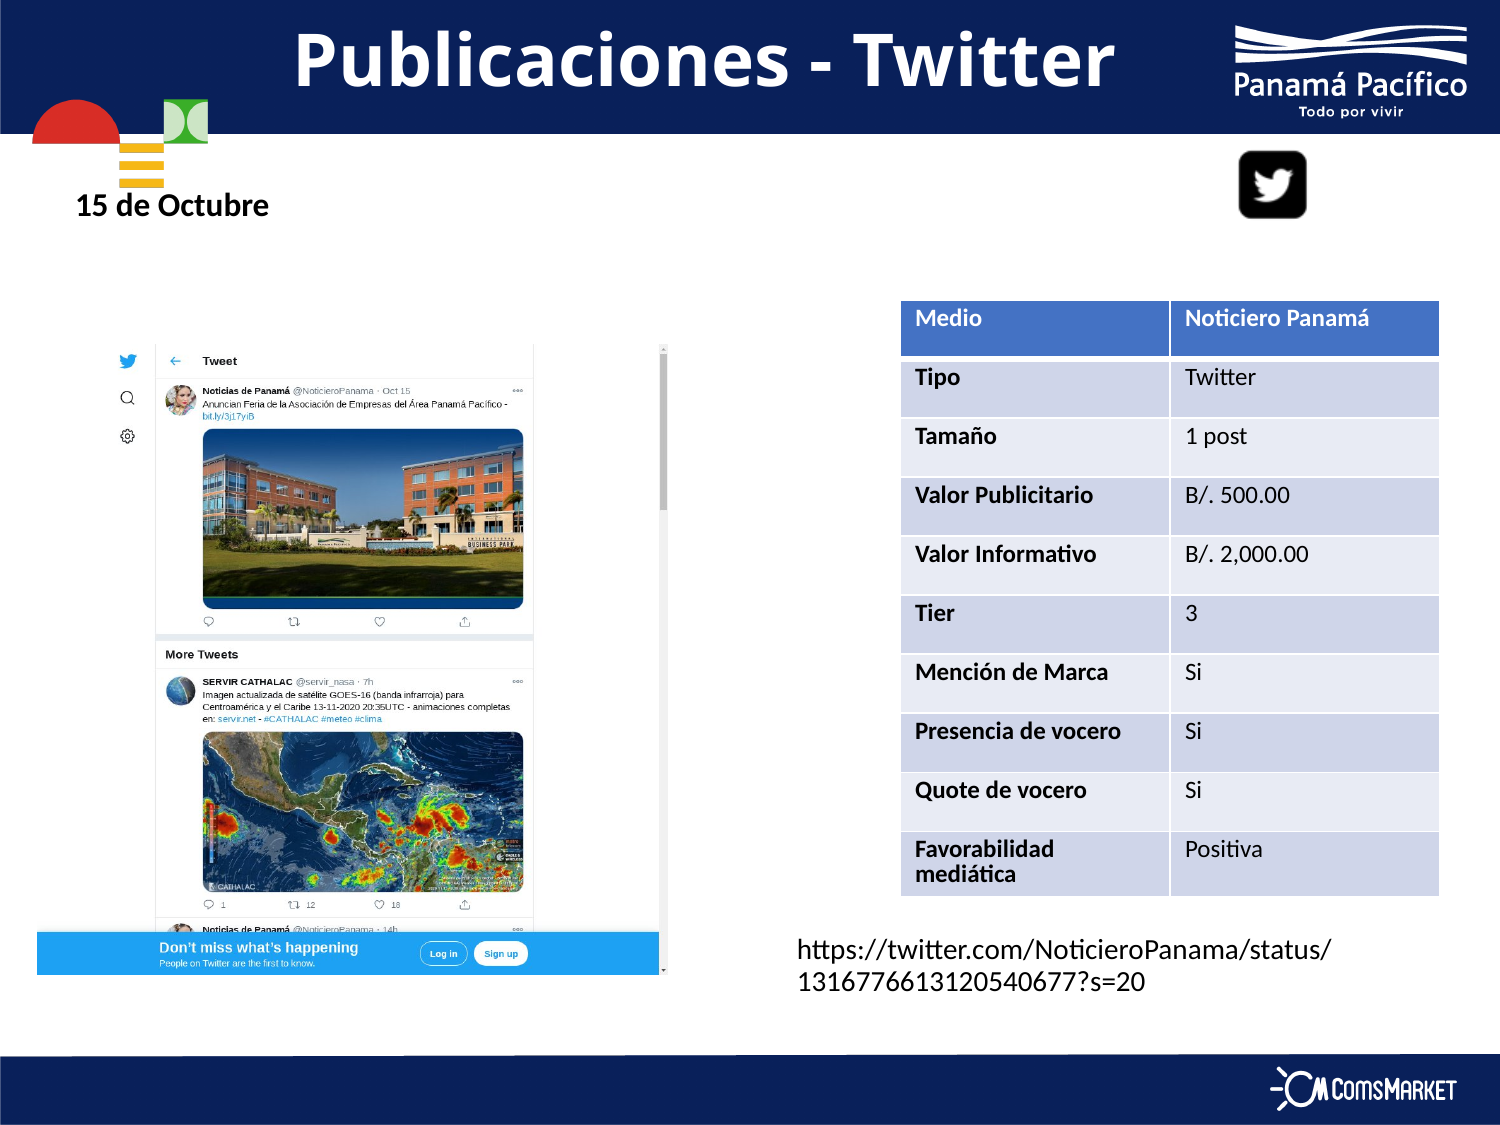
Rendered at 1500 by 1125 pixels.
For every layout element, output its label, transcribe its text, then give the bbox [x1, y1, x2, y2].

table_cell Si [1171, 773, 1439, 831]
title Publicaciones - Twitter [215, 3, 1196, 123]
table_cell Twitter [1171, 362, 1439, 417]
list https://twitter.com/NoticieroPanama/status/1316776613120540677?s=20 [781, 927, 1466, 1028]
table_cell B/. 500.00 [1171, 478, 1439, 535]
table_cell Tier [901, 596, 1169, 653]
list 15 de Octubre [60, 179, 360, 225]
table_cell Valor Informativo [901, 537, 1169, 594]
table_cell Mención de Marca [901, 655, 1169, 712]
table_header Noticiero Panamá [1171, 301, 1439, 356]
table_cell Tamaño [901, 419, 1169, 476]
table_cell Presencia de vocero [901, 714, 1169, 772]
table_cell Positiva [1171, 832, 1439, 896]
table_cell Si [1171, 655, 1439, 712]
table_header Medio [901, 301, 1169, 356]
table_cell B/. 2,000.00 [1171, 537, 1439, 594]
picture [0, 0, 1500, 1125]
table_cell Quote de vocero [901, 773, 1169, 831]
table_cell 3 [1171, 596, 1439, 653]
table_cell Tipo [901, 362, 1169, 417]
table_cell 1 post [1171, 419, 1439, 476]
table_cell Si [1171, 714, 1439, 772]
table_cell Favorabilidad mediática [901, 832, 1169, 896]
table_cell Valor Publicitario [901, 478, 1169, 535]
